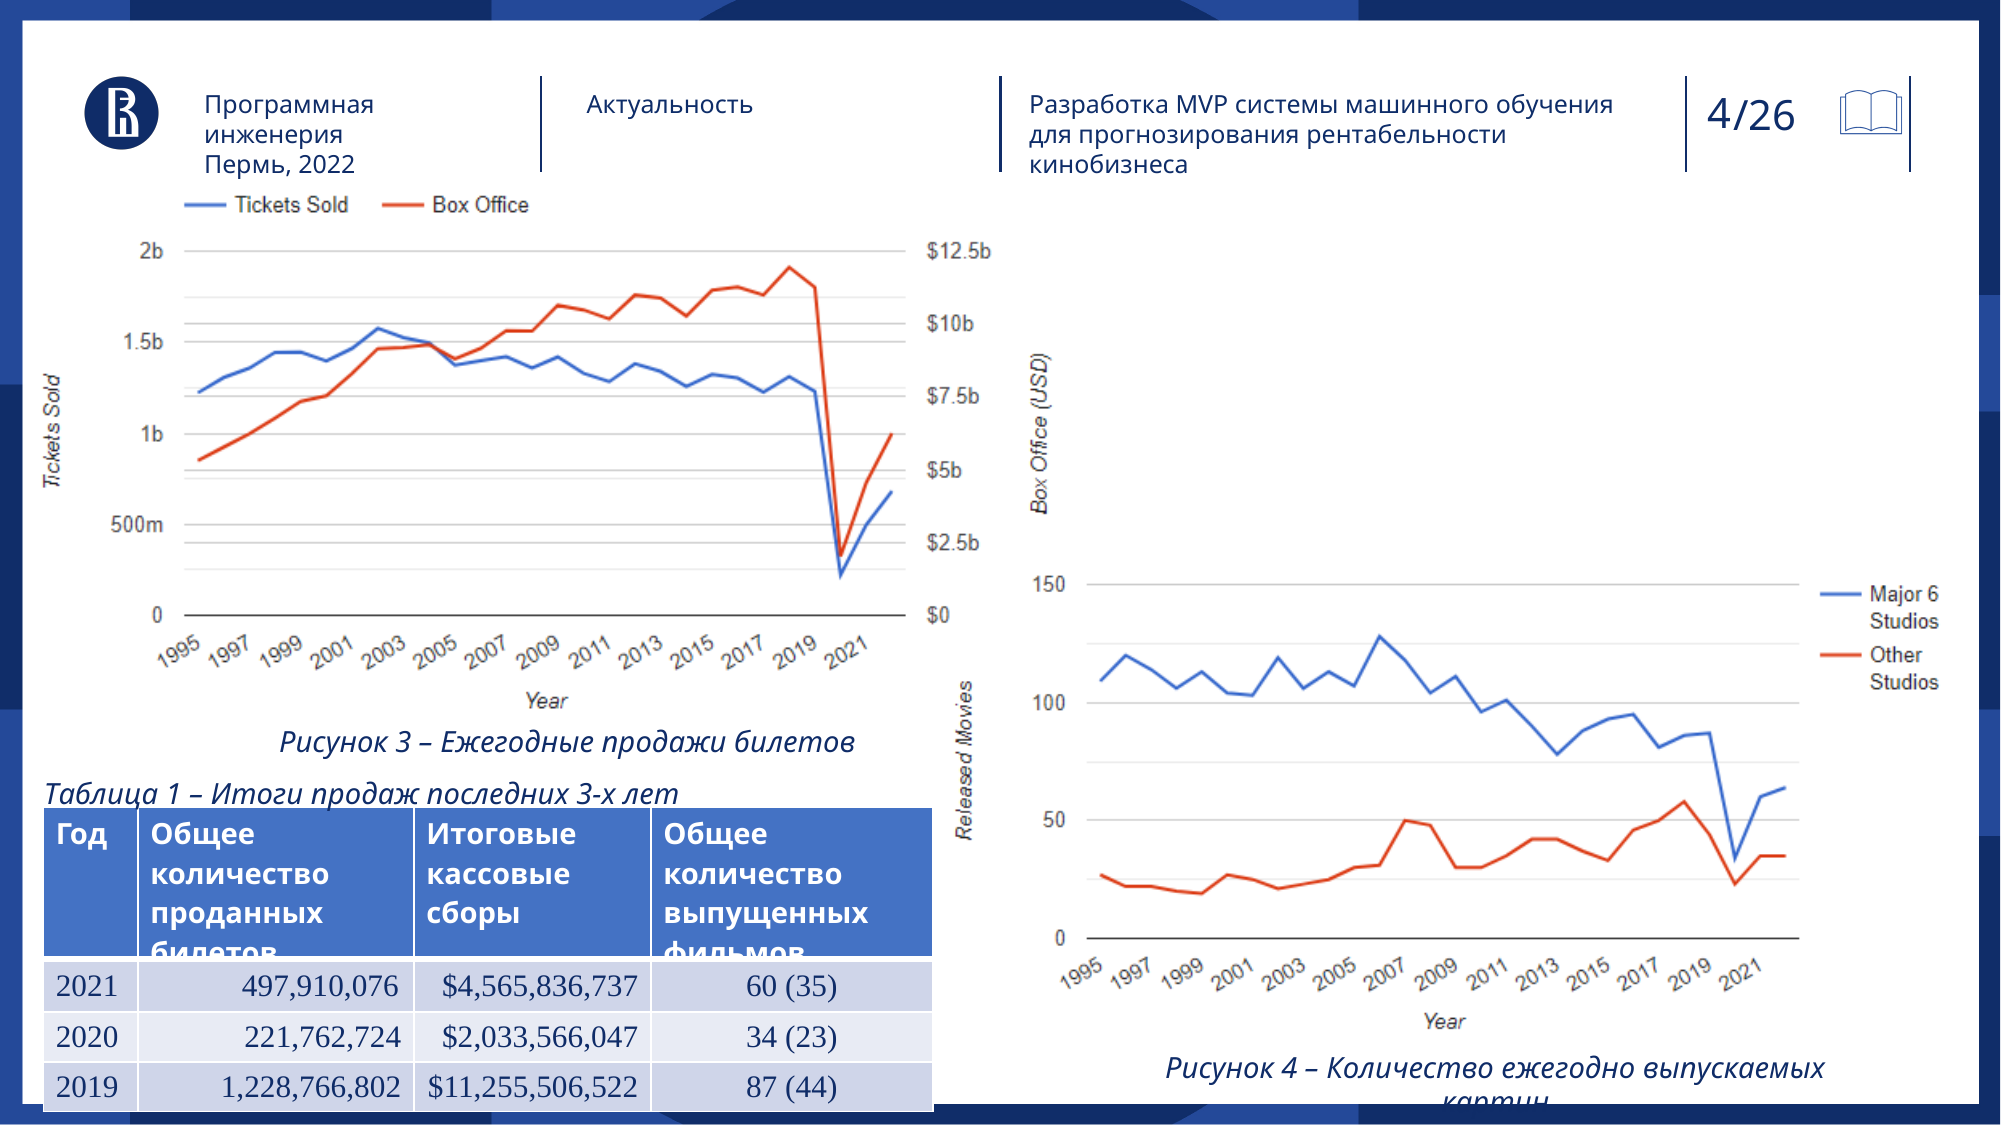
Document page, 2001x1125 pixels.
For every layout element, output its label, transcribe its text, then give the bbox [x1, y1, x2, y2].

text_box Таблица 1 – Итоги продаж последних 3-х лет [29, 767, 742, 818]
list Актуальность [586, 88, 927, 156]
list Программная инженерия Пермь, 2022 [204, 88, 500, 157]
table_cell 87 (44) [652, 1063, 932, 1111]
table_header Общее количество выпущенных фильмов [652, 808, 932, 956]
table_cell 2021 [44, 962, 137, 1011]
text_box Рисунок 4 – Количество ежегодно выпускаемых картин [1104, 1042, 1887, 1125]
table_cell 497,910,076 [139, 962, 413, 1011]
table_cell 2019 [44, 1063, 137, 1111]
table_cell 1,228,766,802 [139, 1063, 413, 1111]
table_cell $4,565,836,737 [415, 962, 650, 1011]
table_header Общее количество проданных билетов [139, 818, 413, 956]
table_cell $2,033,566,047 [415, 1013, 650, 1061]
table_cell 2020 [44, 1013, 137, 1061]
table_header Год [44, 818, 137, 956]
table_cell 60 (35) [652, 962, 932, 1011]
table_header Итоговые кассовые сборы [415, 818, 650, 956]
table_cell $11,255,506,522 [415, 1063, 650, 1111]
text_box Рисунок 3 – Ежегодные продажи билетов [201, 717, 934, 767]
picture [0, 0, 2001, 1125]
table_cell 34 (23) [652, 1013, 932, 1061]
table_cell 221,762,724 [139, 1013, 413, 1061]
list Разработка MVP системы машинного обучения для прогнозирования рентабельности кинобизнеса [1029, 88, 1657, 156]
text_box /26 [1733, 88, 1832, 156]
